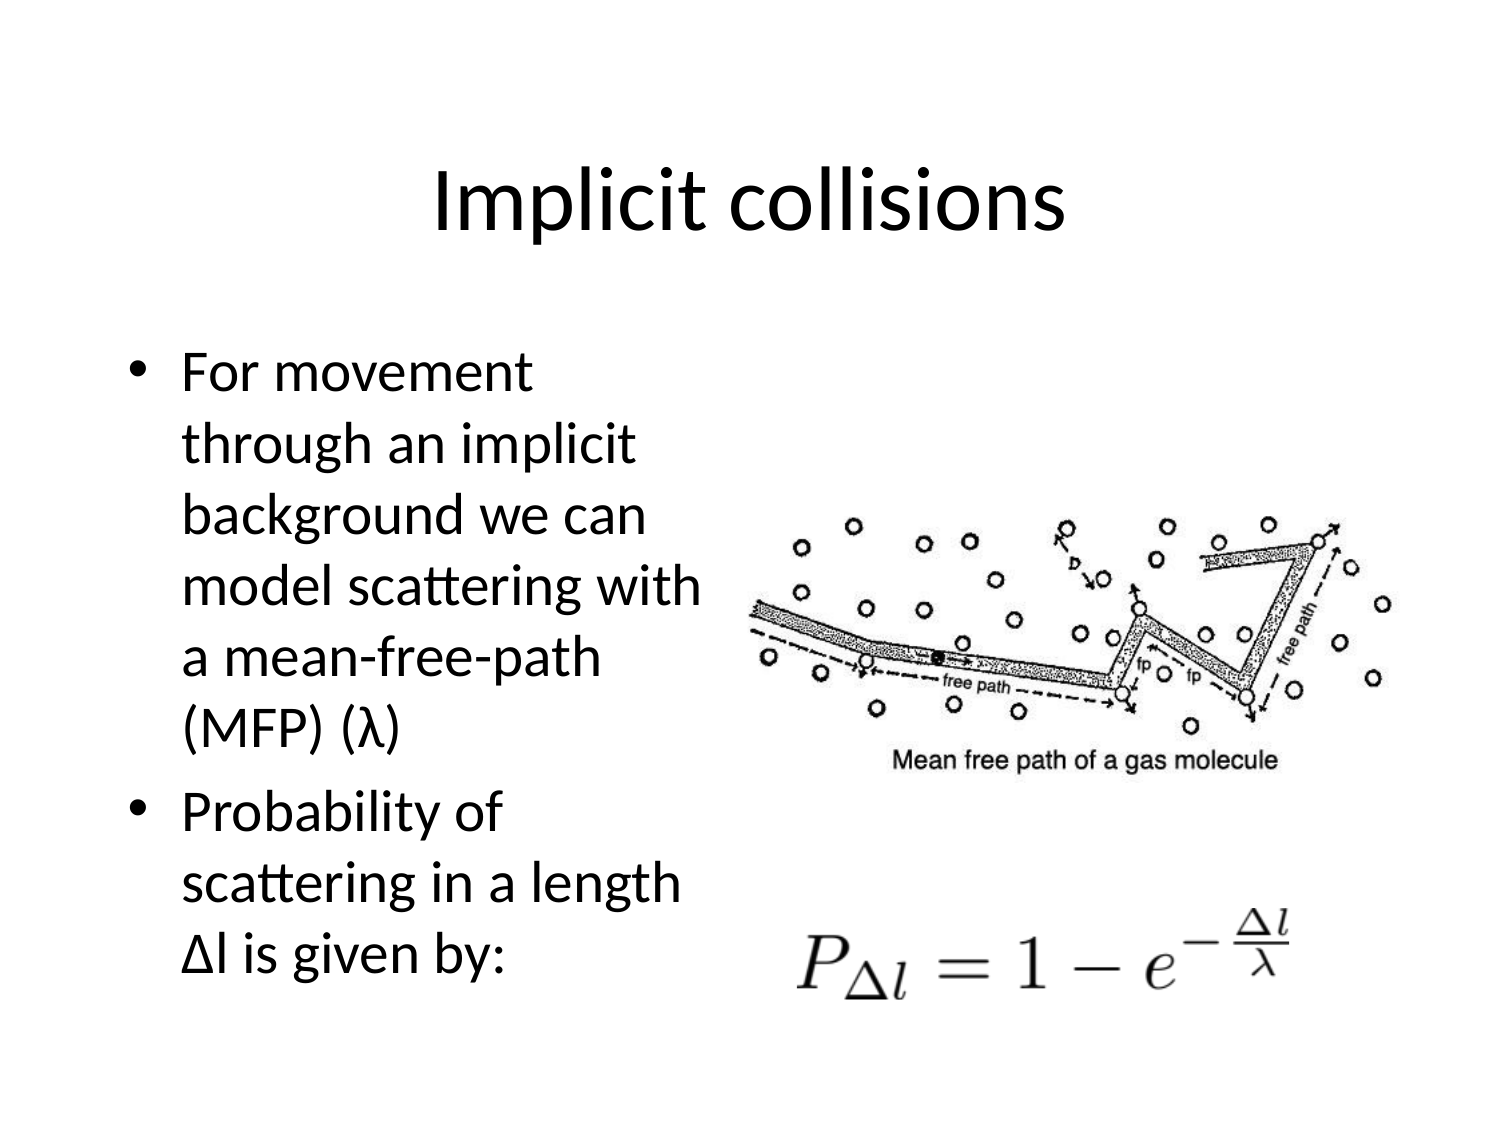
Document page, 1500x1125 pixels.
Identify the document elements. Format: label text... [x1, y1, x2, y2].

list For movement through an implicit background we can model scattering with a mean-free-path (MFP) (λ) Probability of scattering in a length Δl is given by: [112, 324, 738, 1000]
picture [796, 908, 1290, 1001]
picture [737, 495, 1405, 783]
title Implicit collisions [112, 99, 1388, 288]
